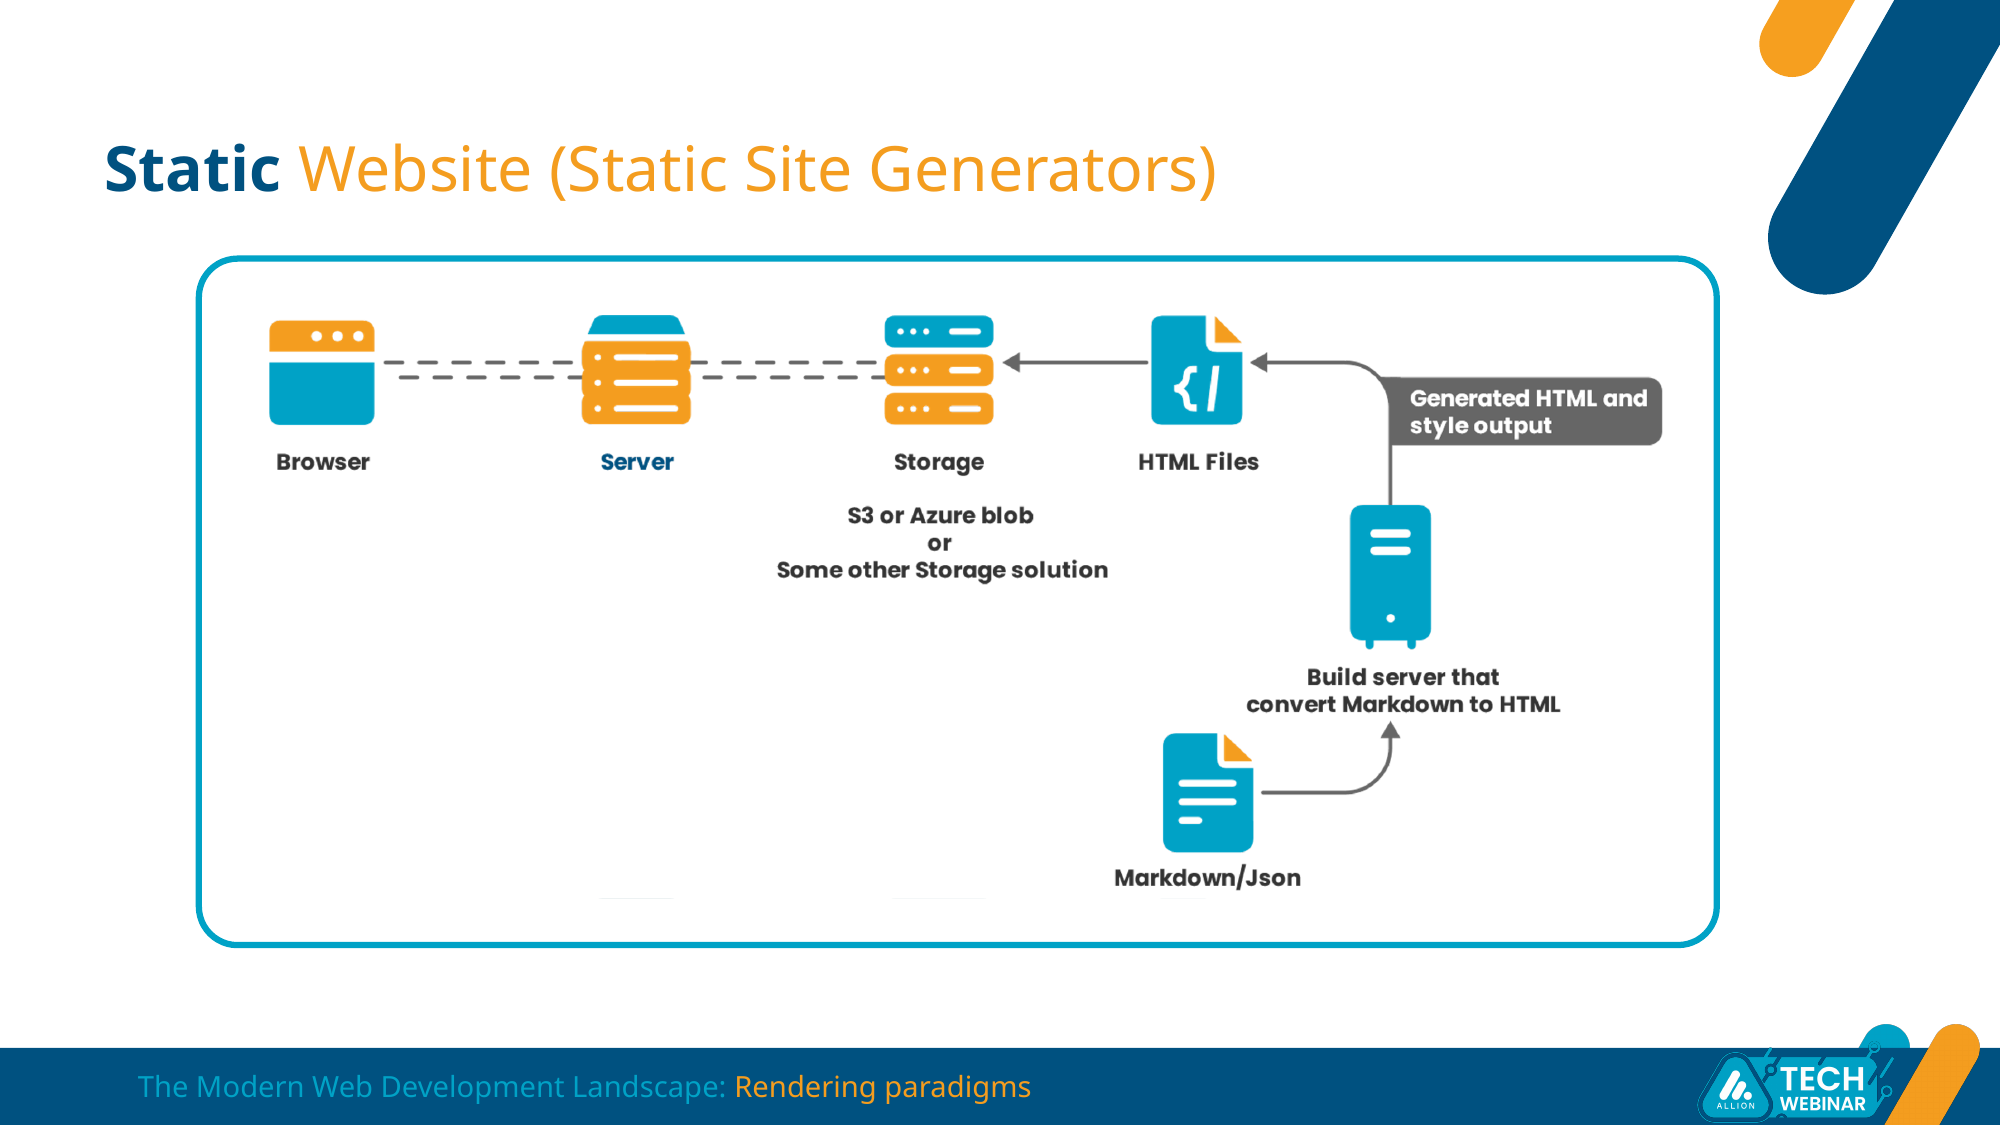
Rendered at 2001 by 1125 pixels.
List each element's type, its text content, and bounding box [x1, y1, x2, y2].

text_box [197, 257, 1718, 947]
text_box Static Website (Static Site Generators) [89, 57, 1538, 276]
text_box [1758, 0, 1857, 79]
picture [268, 315, 1663, 899]
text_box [0, 1024, 2000, 1125]
text_box [1767, 0, 2000, 296]
